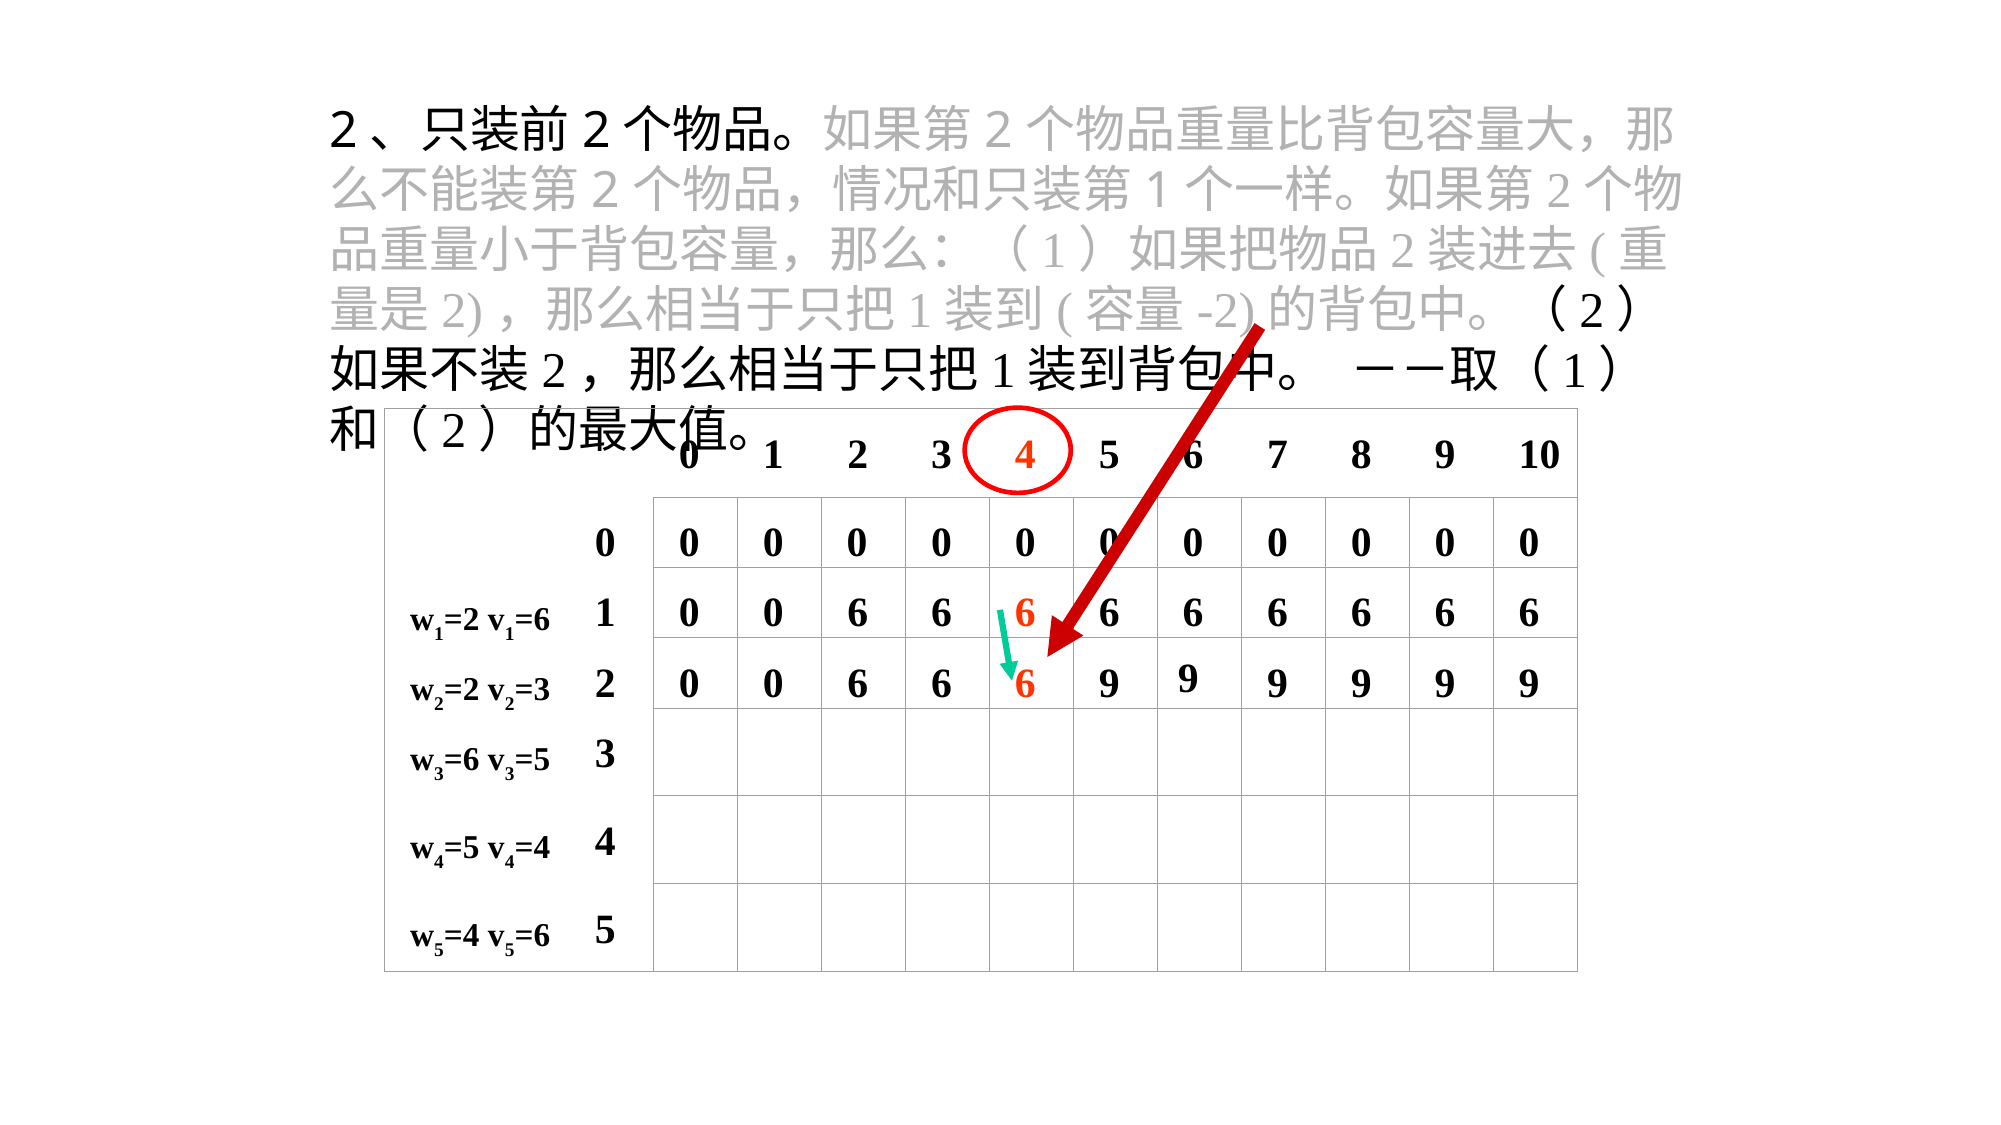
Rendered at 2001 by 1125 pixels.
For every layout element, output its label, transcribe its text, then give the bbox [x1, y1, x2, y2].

text_box [964, 407, 1071, 493]
text_box [384, 408, 1578, 972]
text_box [999, 609, 1017, 681]
text_box 2、只装前2个物品。如果第2个物品重量比背包容量大，那么不能装第2个物品，情况和只装第1个一样。如果第2个物品重量小于背包容量，那么：（1）如果把物品2装进去(重量是2)，那么相当于只把1装到(容量-2)的背包中。（2）如果不装2，那么相当于只把1装到背包中。 －－取（1）和（2）的最大值。 [314, 90, 1709, 465]
text_box [821, 497, 906, 568]
text_box [1047, 326, 1260, 657]
